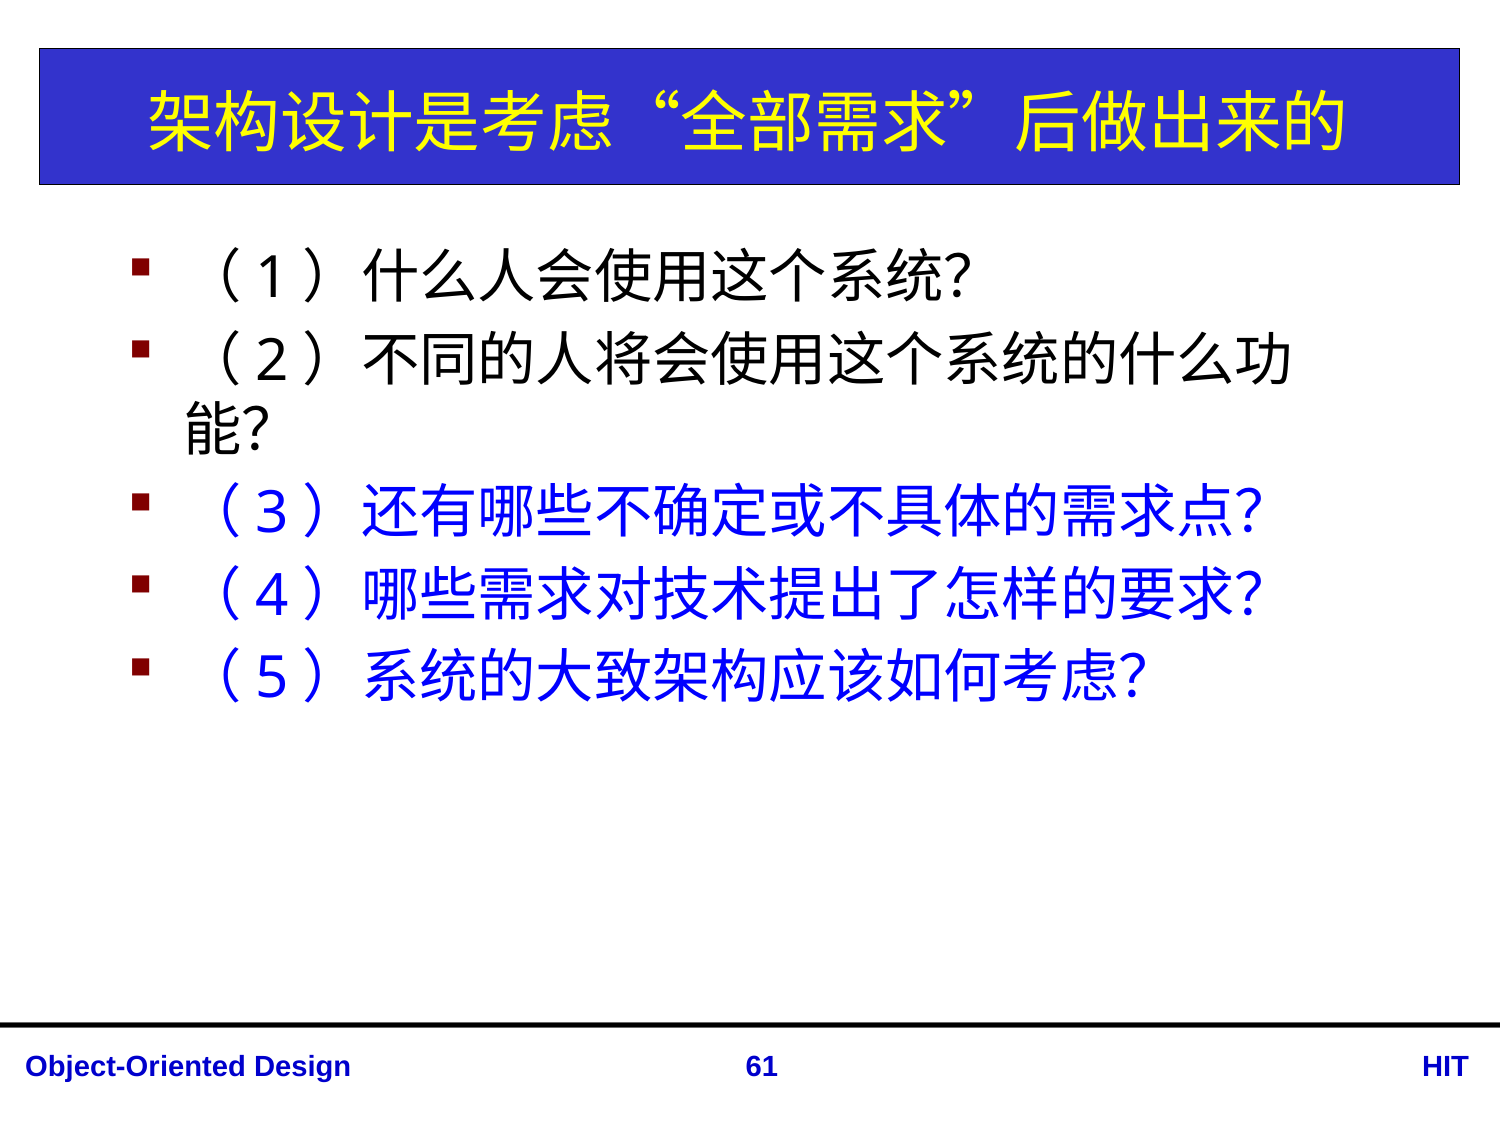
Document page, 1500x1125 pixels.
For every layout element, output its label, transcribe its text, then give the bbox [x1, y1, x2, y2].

list （1）什么人会使用这个系统？ （2）不同的人将会使用这个系统的什么功能？ （3）还有哪些不确定或不具体的需求点？ （4）哪些需求对技术提出了怎样的要求？ （5）系统的大致架构应该如何考虑？ [111, 231, 1412, 941]
title 架构设计是考虑“全部需求”后做出来的 [38, 54, 1457, 185]
